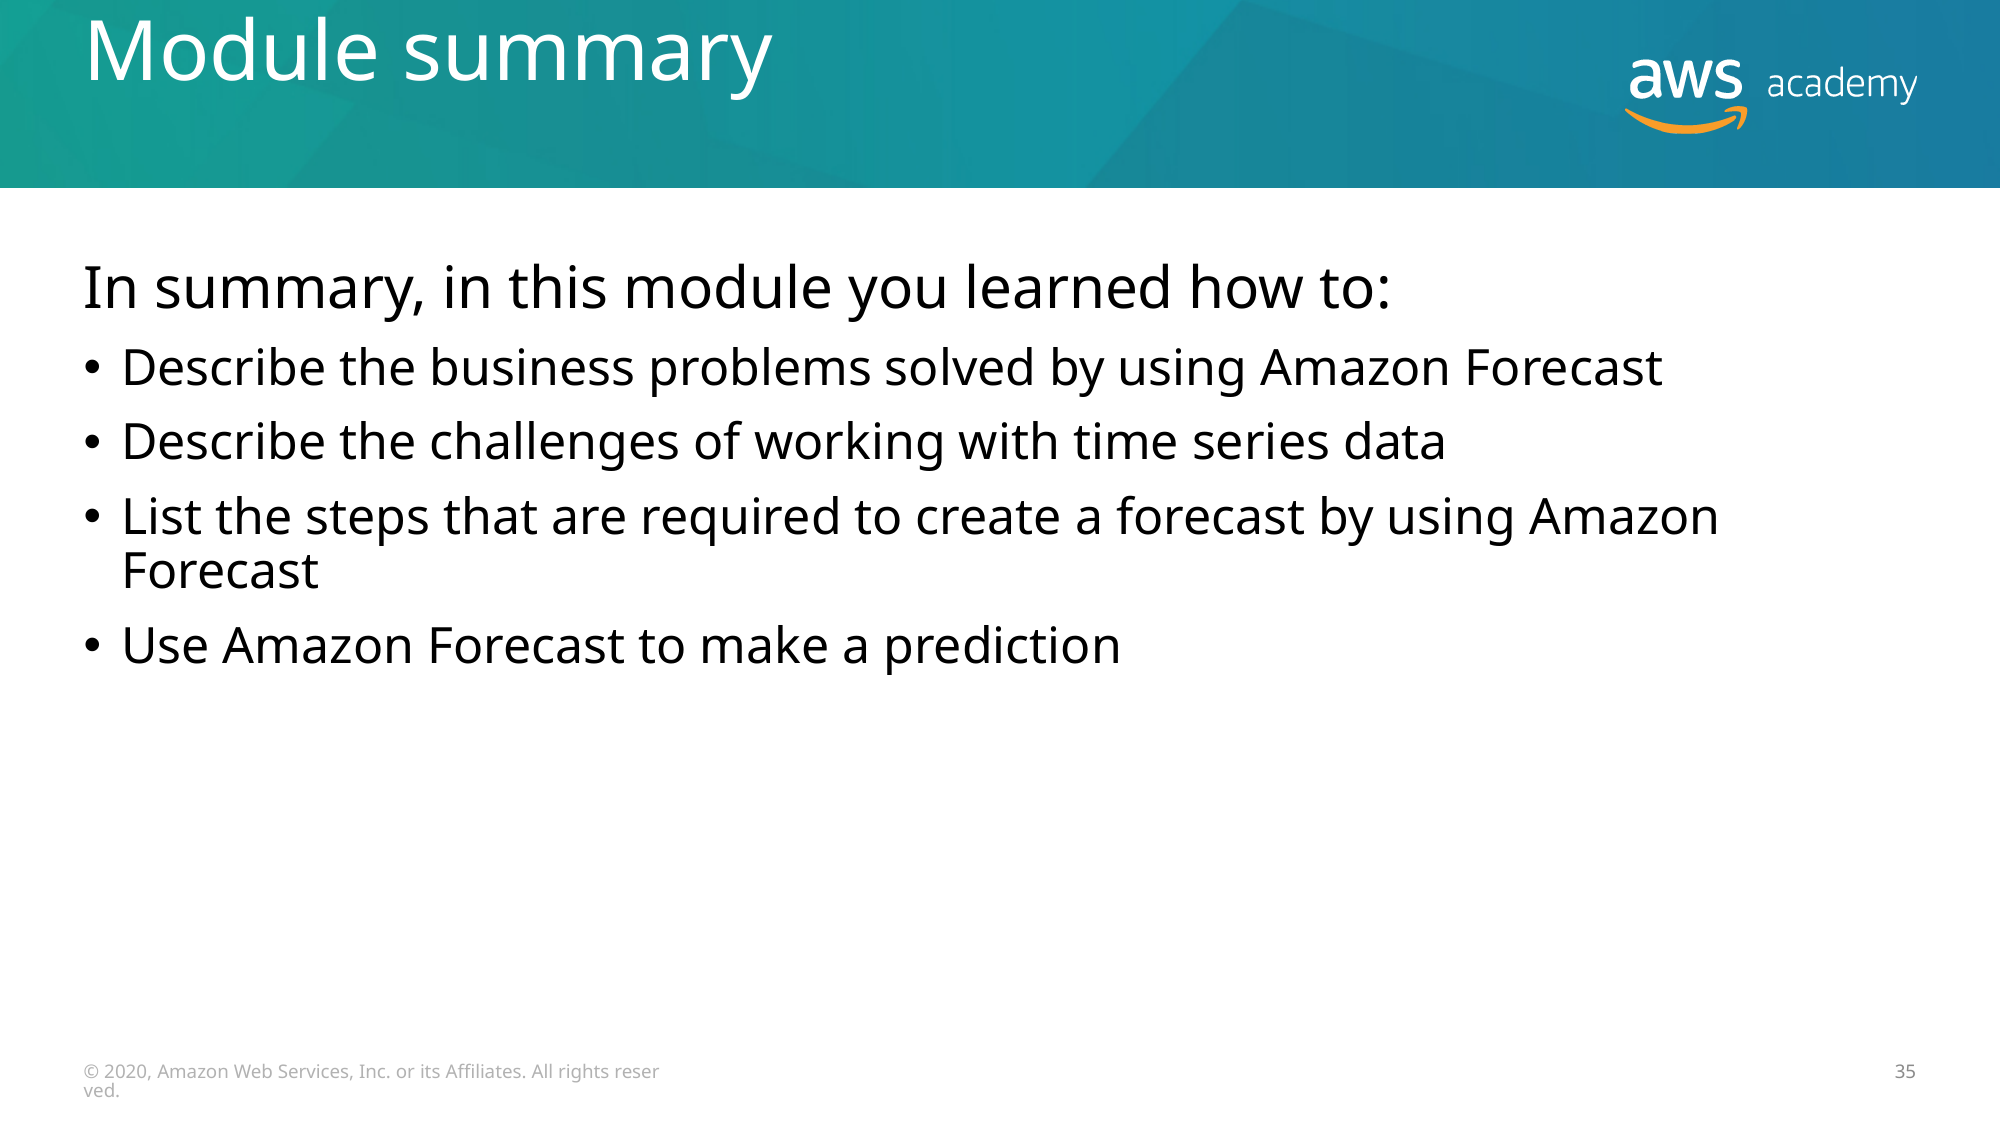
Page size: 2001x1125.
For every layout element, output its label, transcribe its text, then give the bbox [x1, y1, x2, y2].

picture [0, 0, 2000, 188]
title Module summary [68, 59, 1551, 138]
footer © 2020, Amazon Web Services, Inc. or its Affiliates. All rights reserved. [68, 1042, 682, 1103]
slide_number 35 [1481, 1042, 1932, 1103]
list In summary, in this module you learned how to: Describe the business problems solved by using Amazon Forecast Describe the challenges of working with time series data List the steps that are required to create a forecast by using Amazon Forecast Use Amazon Forecast to make a prediction [68, 250, 1932, 1014]
